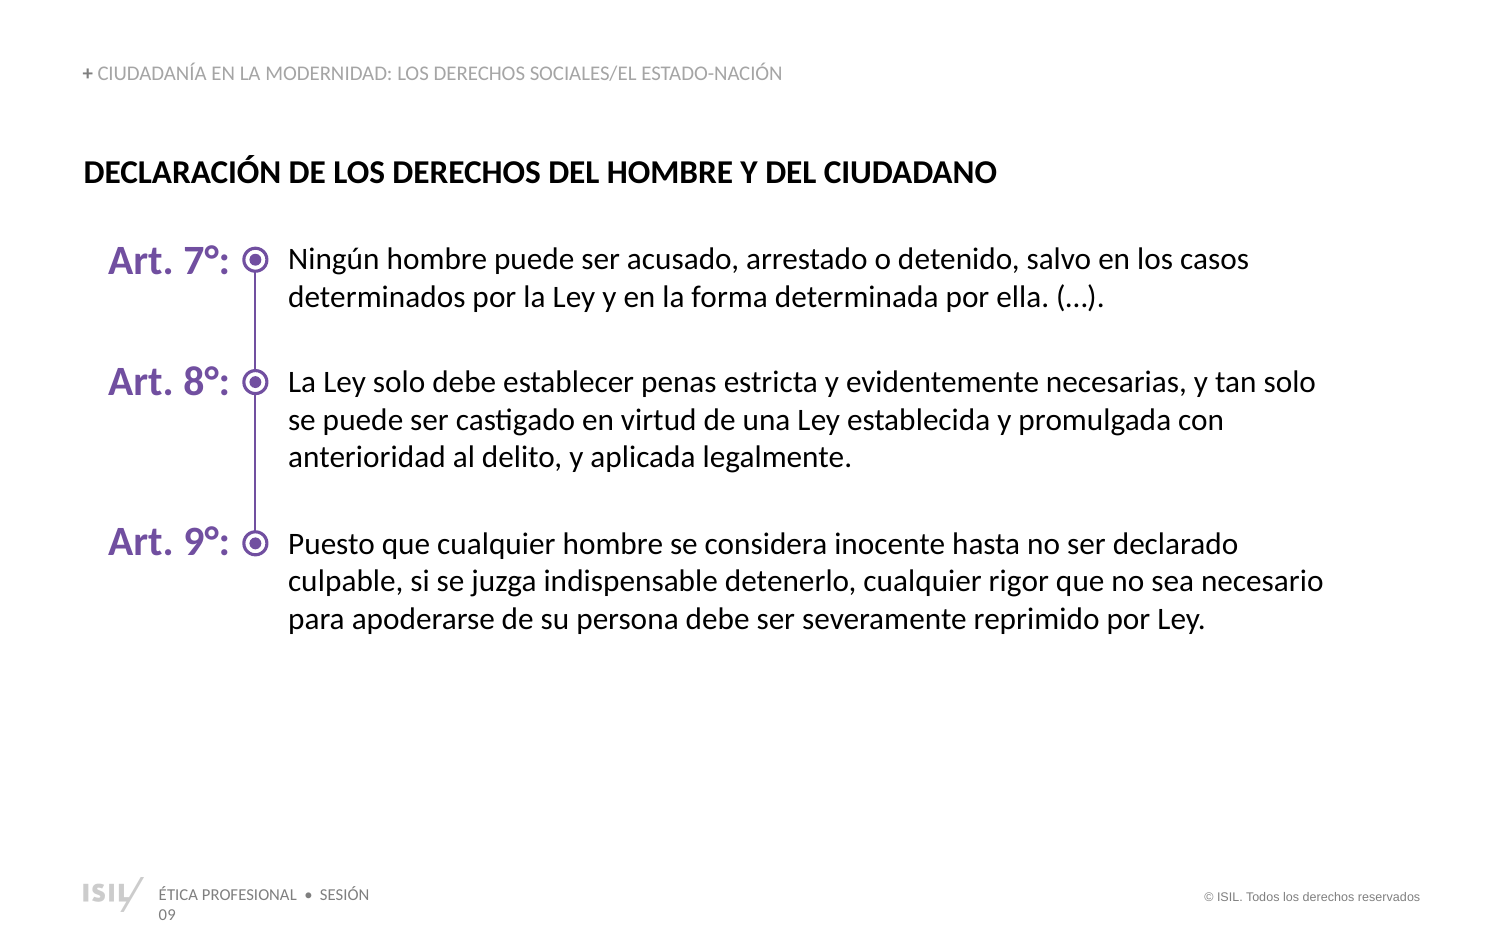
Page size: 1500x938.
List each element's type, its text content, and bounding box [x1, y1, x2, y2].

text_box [243, 370, 268, 394]
text_box + CIUDADANÍA EN LA MODERNIDAD: LOS DERECHOS SOCIALES/EL ESTADO-NACIÓN [82, 62, 868, 85]
text_box Puesto que cualquier hombre se considera inocente hasta no ser declarado culpable, si se juzga indispensable detenerlo, cualquier rigor que no sea necesario para apoderarse de su persona debe ser severamente reprimido por Ley. [288, 523, 1339, 636]
text_box Ningún hombre puede ser acusado, arrestado o detenido, salvo en los casos determinados por la Ley y en la forma determinada por ella. (…). [288, 238, 1328, 314]
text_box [243, 247, 268, 272]
text_box DECLARACIÓN DE LOS DERECHOS DEL HOMBRE Y DEL CIUDADANO [83, 150, 1066, 191]
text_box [243, 531, 268, 556]
text_box La Ley solo debe establecer penas estricta y evidentemente necesarias, y tan solo se puede ser castigado en virtud de una Ley establecida y promulgada con anterioridad al delito, y aplicada legalmente. [288, 361, 1328, 474]
text_box Art. 7°: [106, 232, 232, 283]
text_box Art. 9°: [106, 514, 232, 565]
text_box Art. 8°: [106, 353, 232, 404]
